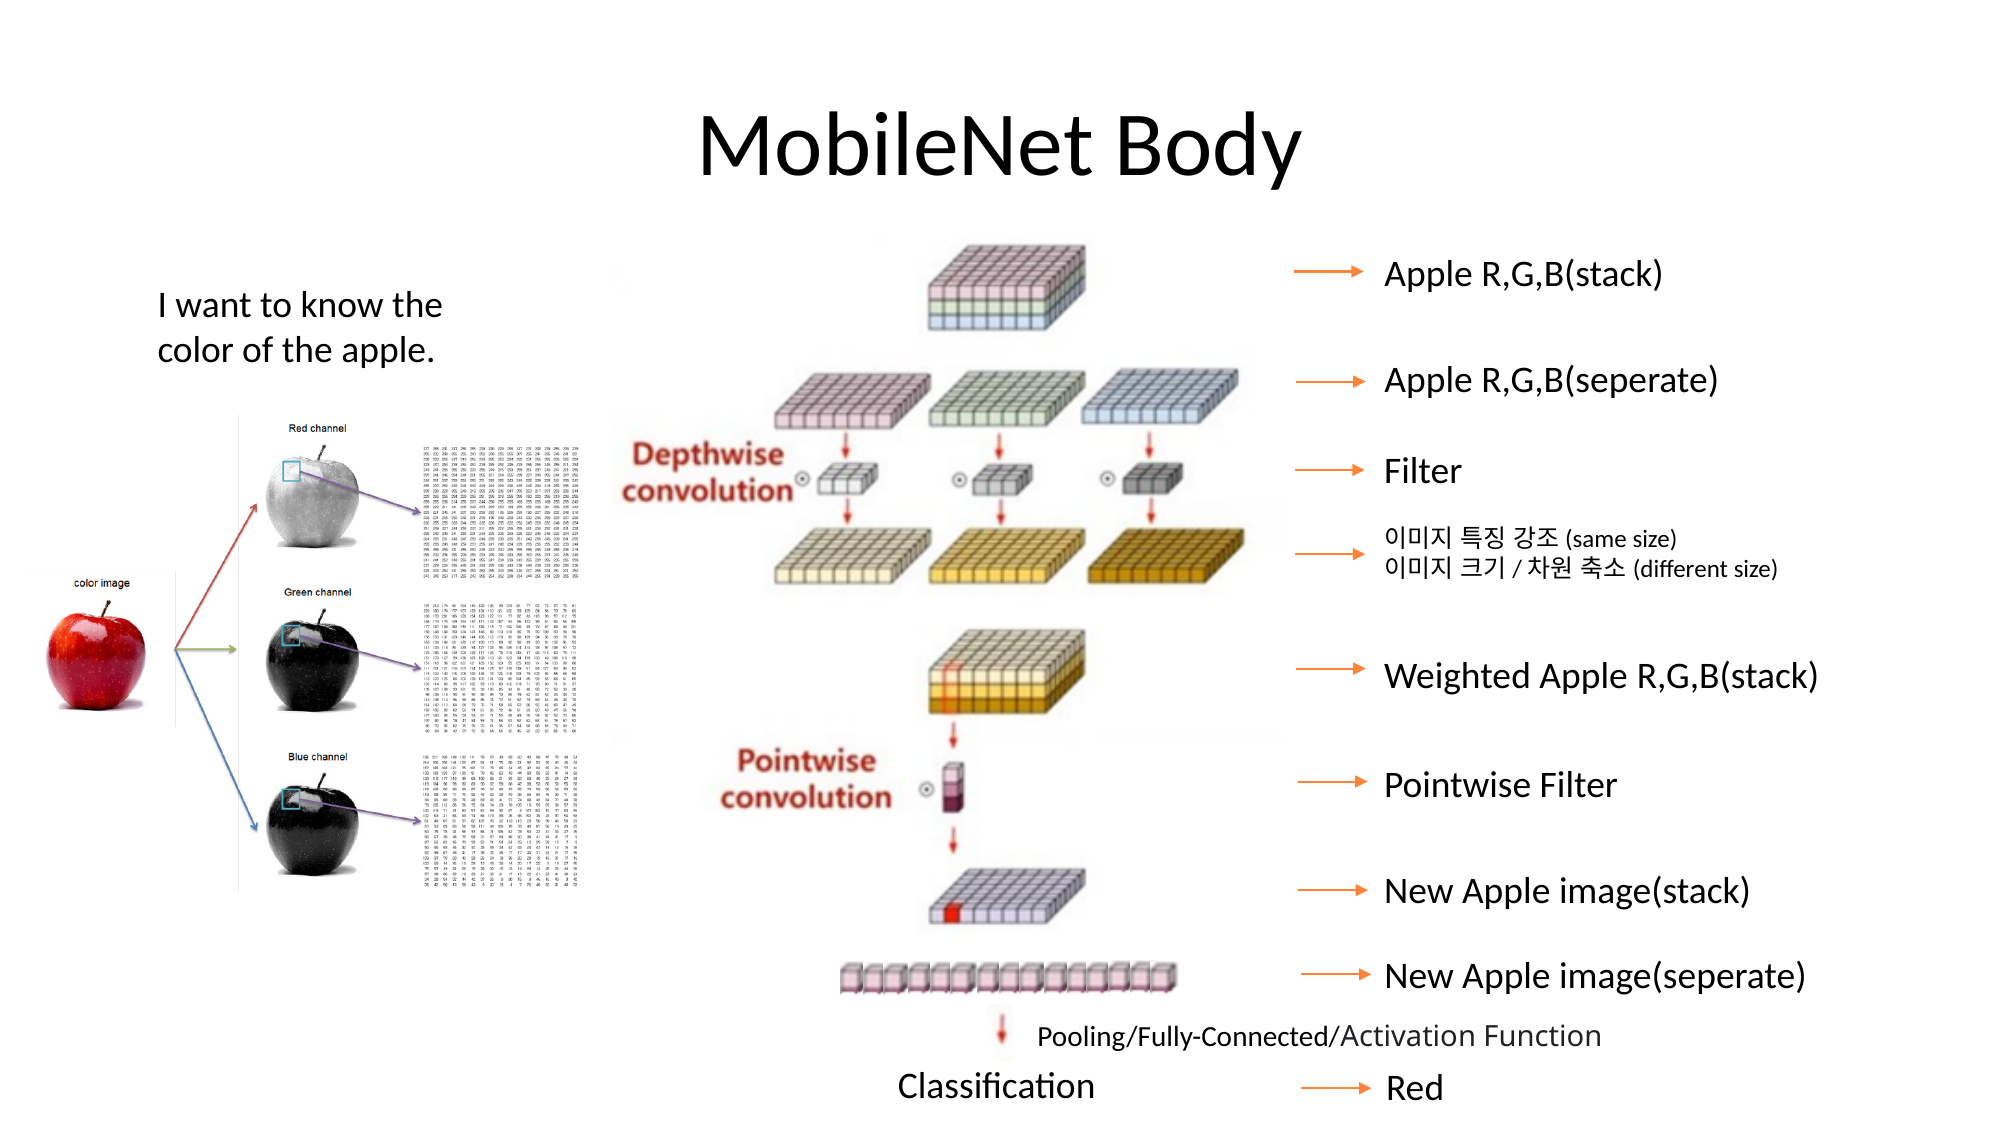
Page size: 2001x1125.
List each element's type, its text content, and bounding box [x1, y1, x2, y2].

text_box New Apple image(seperate) [1369, 943, 1860, 1004]
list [21, 414, 580, 892]
text_box New Apple image(stack) [1369, 858, 1806, 919]
text_box 이미지 특징 강조(same size) 이미지 크기/차원 축소(different size) [1369, 515, 1895, 591]
picture [601, 195, 1300, 963]
text_box Red [1371, 1055, 1749, 1116]
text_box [907, 961, 972, 1005]
title MobileNet Body [99, 45, 1900, 233]
text_box Pooling/Fully-Connected/Activation Function [1022, 1010, 1626, 1060]
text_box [1044, 960, 1104, 1005]
text_box Pointwise Filter [1369, 752, 1677, 813]
text_box Filter [1369, 438, 1555, 499]
text_box Classification [883, 1053, 1131, 1113]
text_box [1107, 960, 1184, 1004]
picture [986, 1004, 1013, 1062]
text_box Weighted Apple R,G,B(stack) [1369, 643, 1908, 703]
text_box Apple R,G,B(stack) [1369, 241, 1722, 301]
text_box Apple R,G,B(seperate) [1369, 348, 1817, 408]
text_box I want to know the color of the apple. [142, 272, 495, 378]
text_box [976, 960, 1041, 1005]
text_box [840, 961, 904, 1006]
